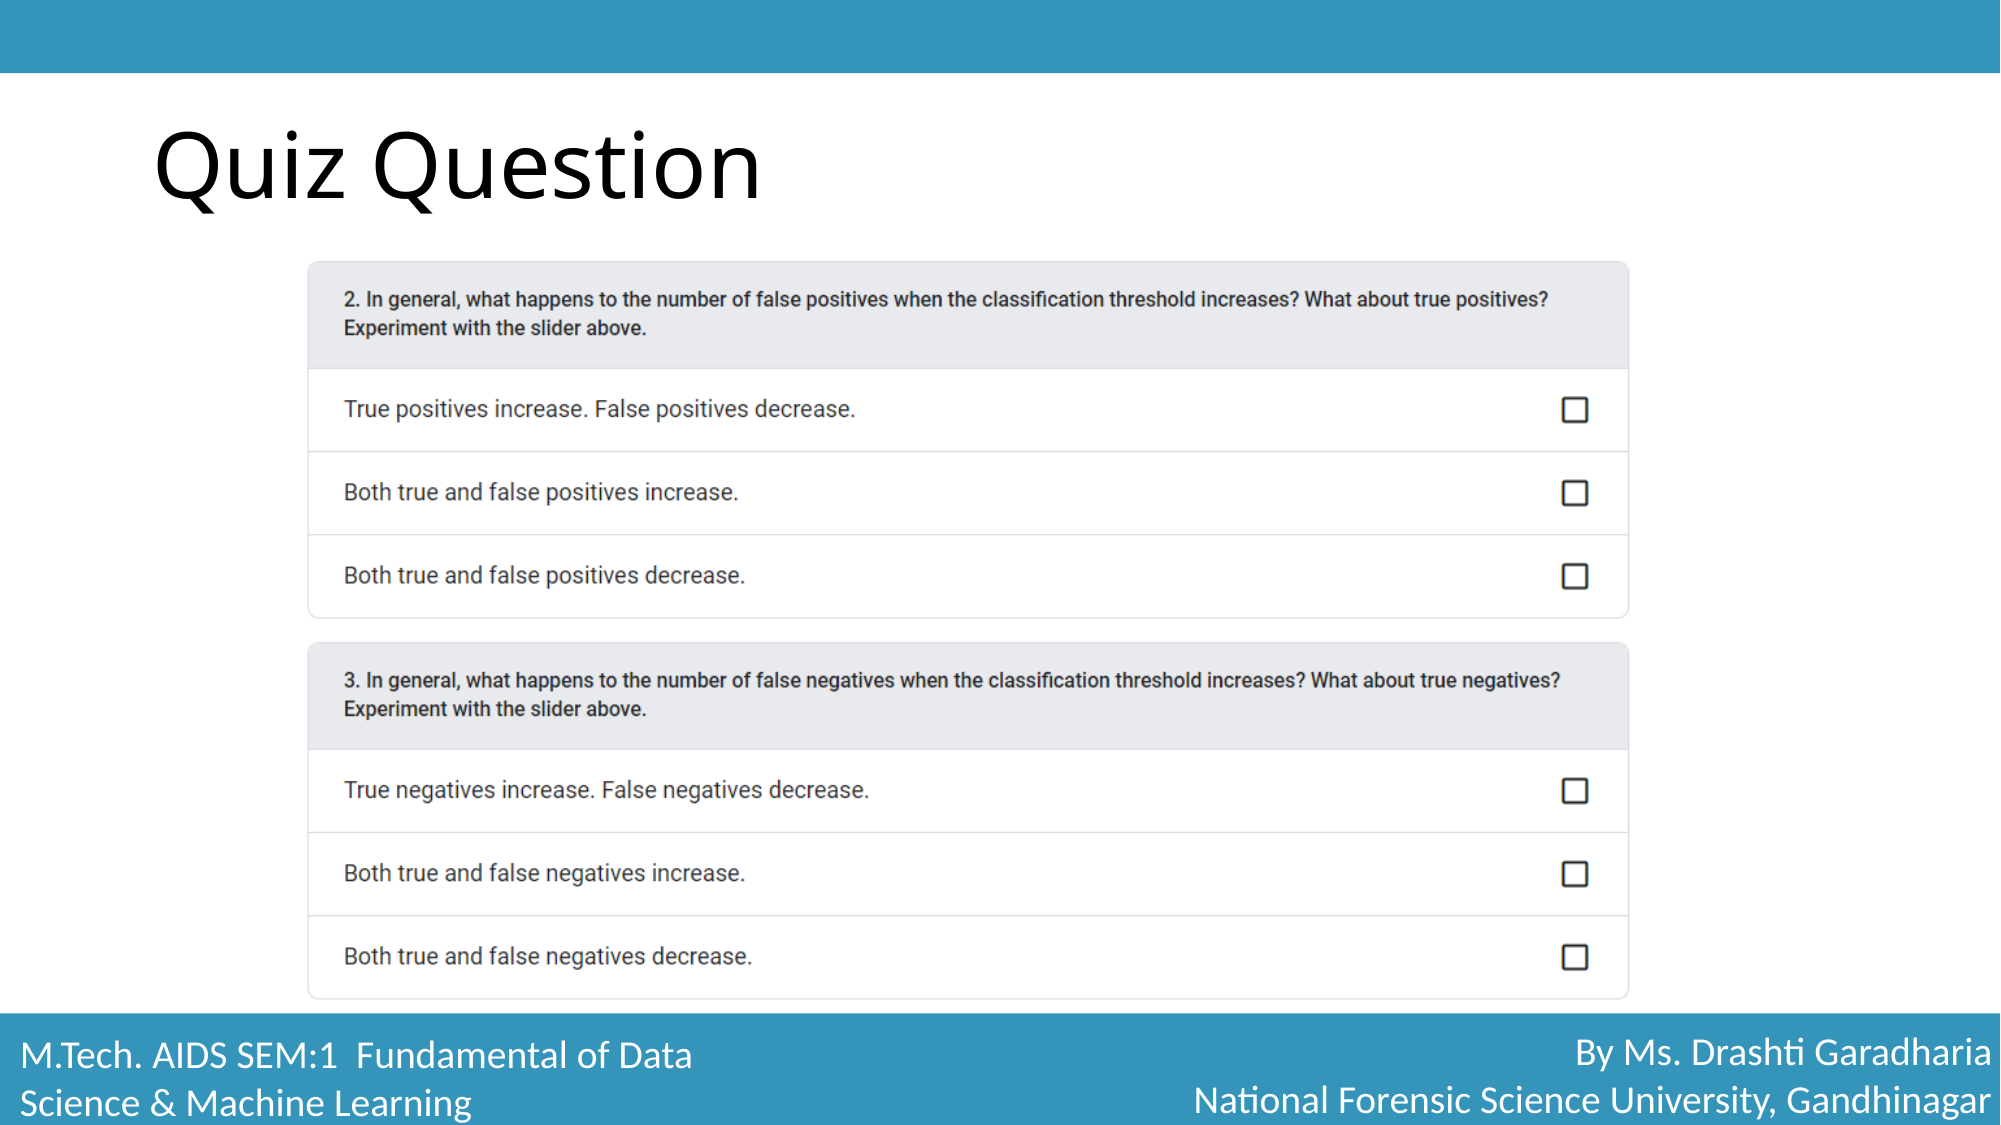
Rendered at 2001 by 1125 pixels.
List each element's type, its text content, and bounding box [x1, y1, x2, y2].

picture [304, 256, 1641, 1001]
title Quiz Question [137, 59, 1863, 278]
